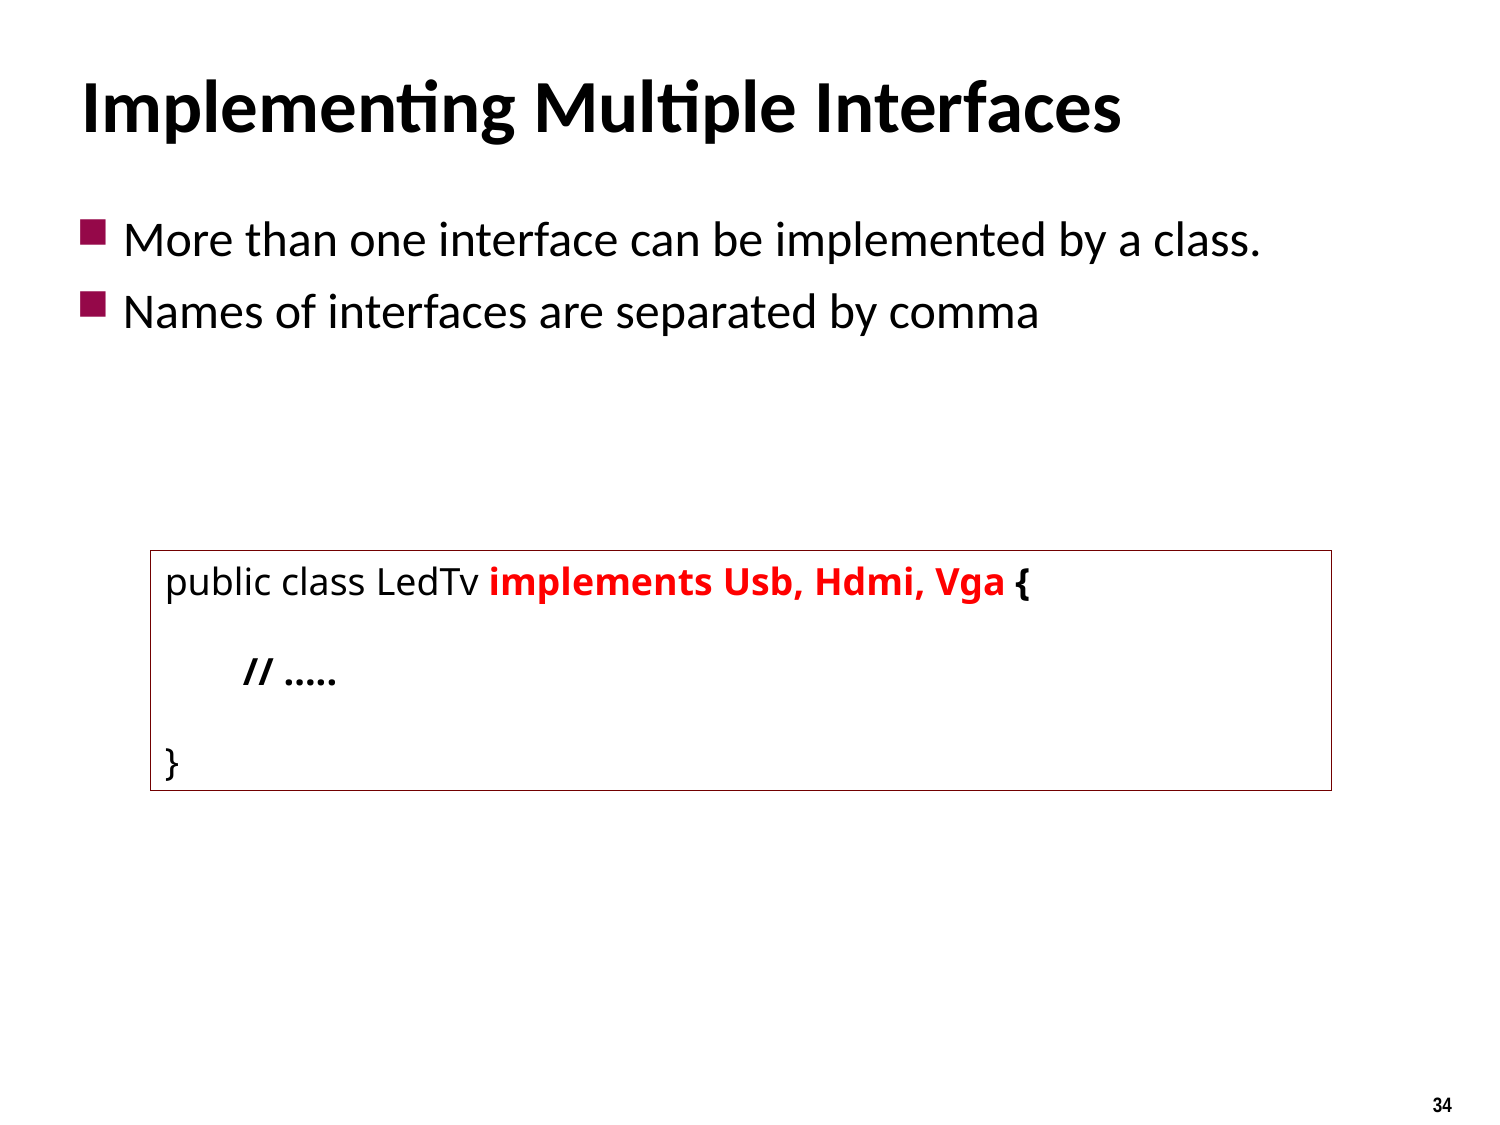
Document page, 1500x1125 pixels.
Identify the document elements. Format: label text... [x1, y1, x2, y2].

text_box public class LedTv implements Usb, Hdmi, Vga { // ..... } [150, 550, 1332, 791]
list More than one interface can be implemented by a class. Names of interfaces are separated by comma [74, 199, 1438, 1092]
title Implementing Multiple Interfaces [74, 12, 1438, 192]
